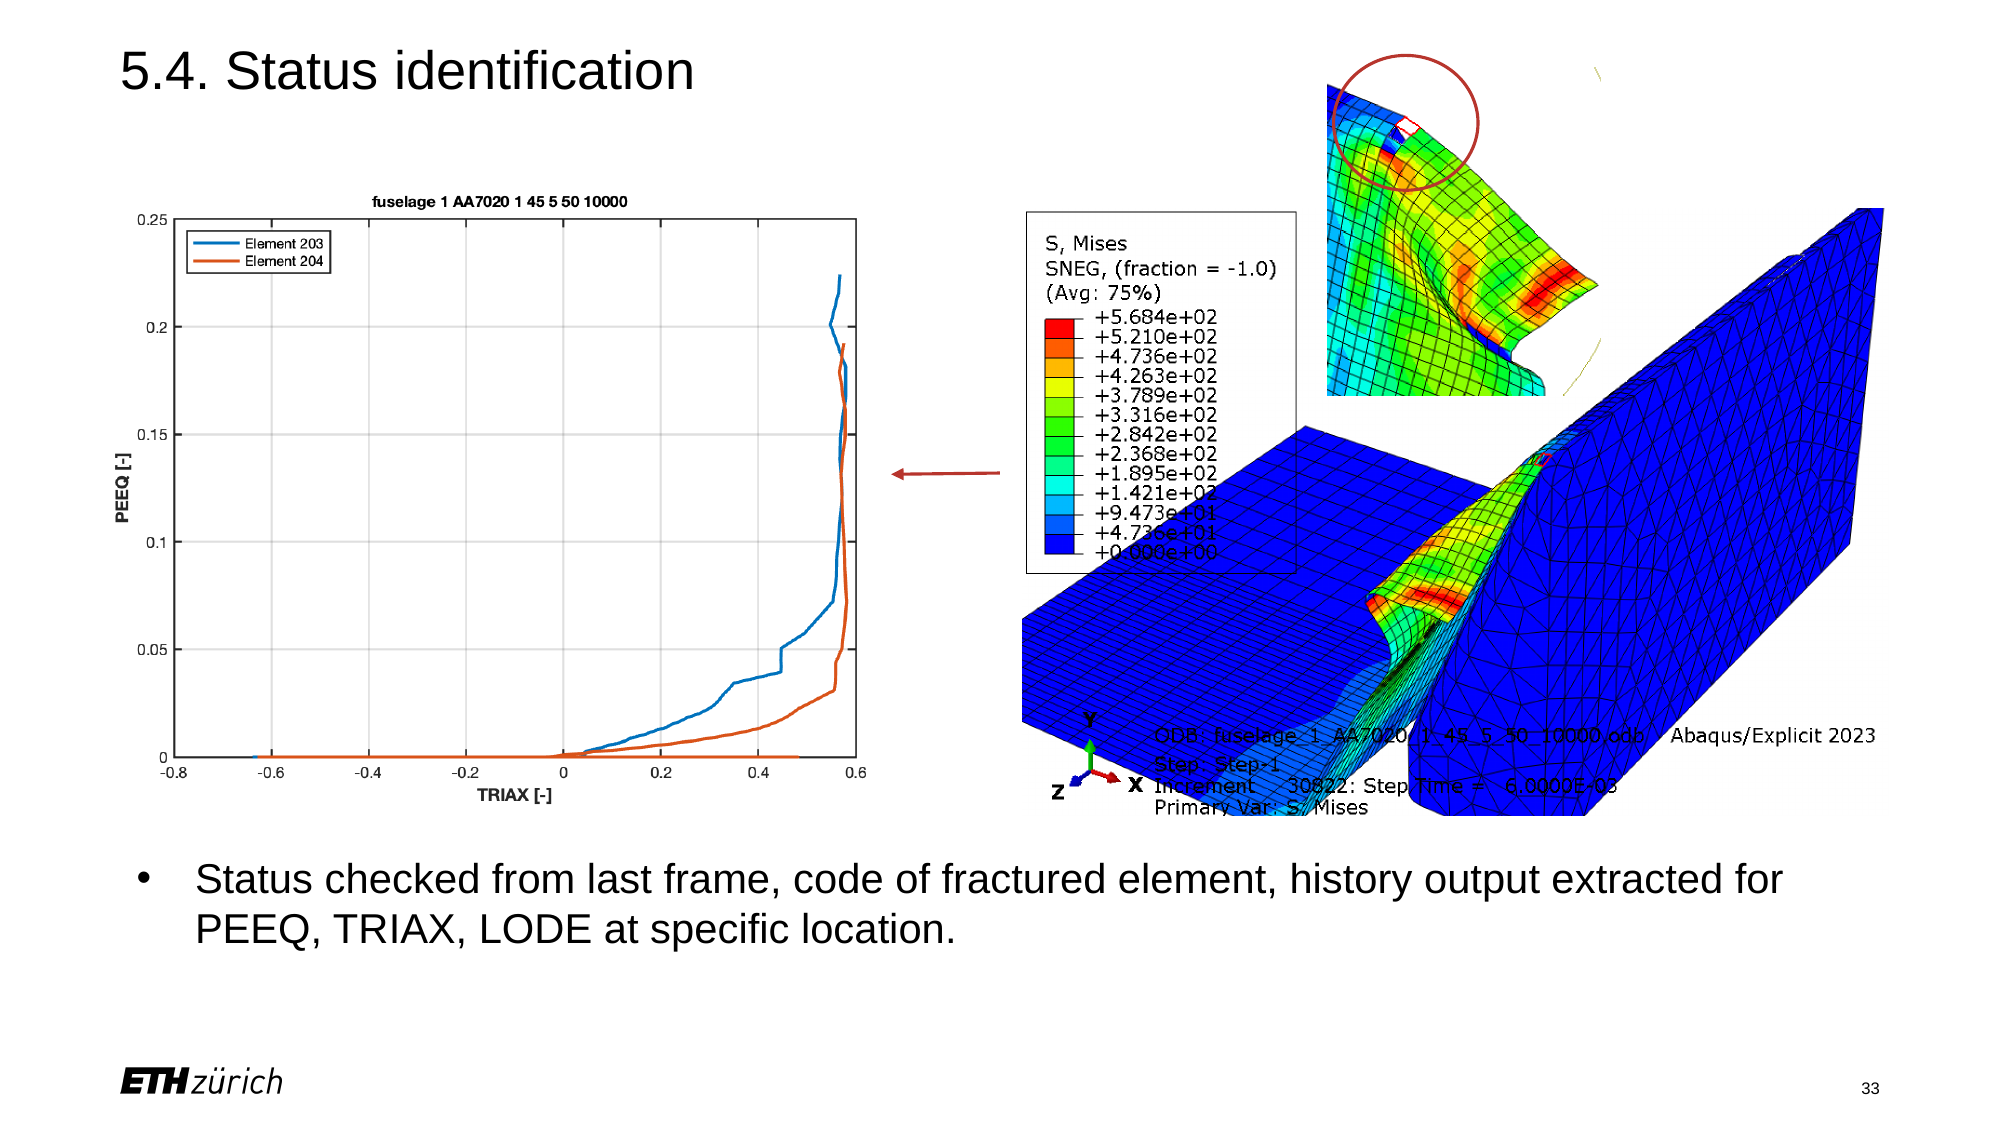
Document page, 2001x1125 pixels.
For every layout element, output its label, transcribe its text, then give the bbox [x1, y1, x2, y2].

text_box [1367, 55, 1445, 66]
list Status checked from last frame, code of fractured element, history output extracted for PEEQ, TRIAX, LODE at specific location. [120, 851, 1880, 1000]
picture [59, 168, 939, 829]
slide_number 33 [1827, 1069, 1880, 1106]
title 5.4. Status identification [120, 42, 1880, 191]
picture [120, 1067, 282, 1094]
picture [1021, 67, 1889, 817]
